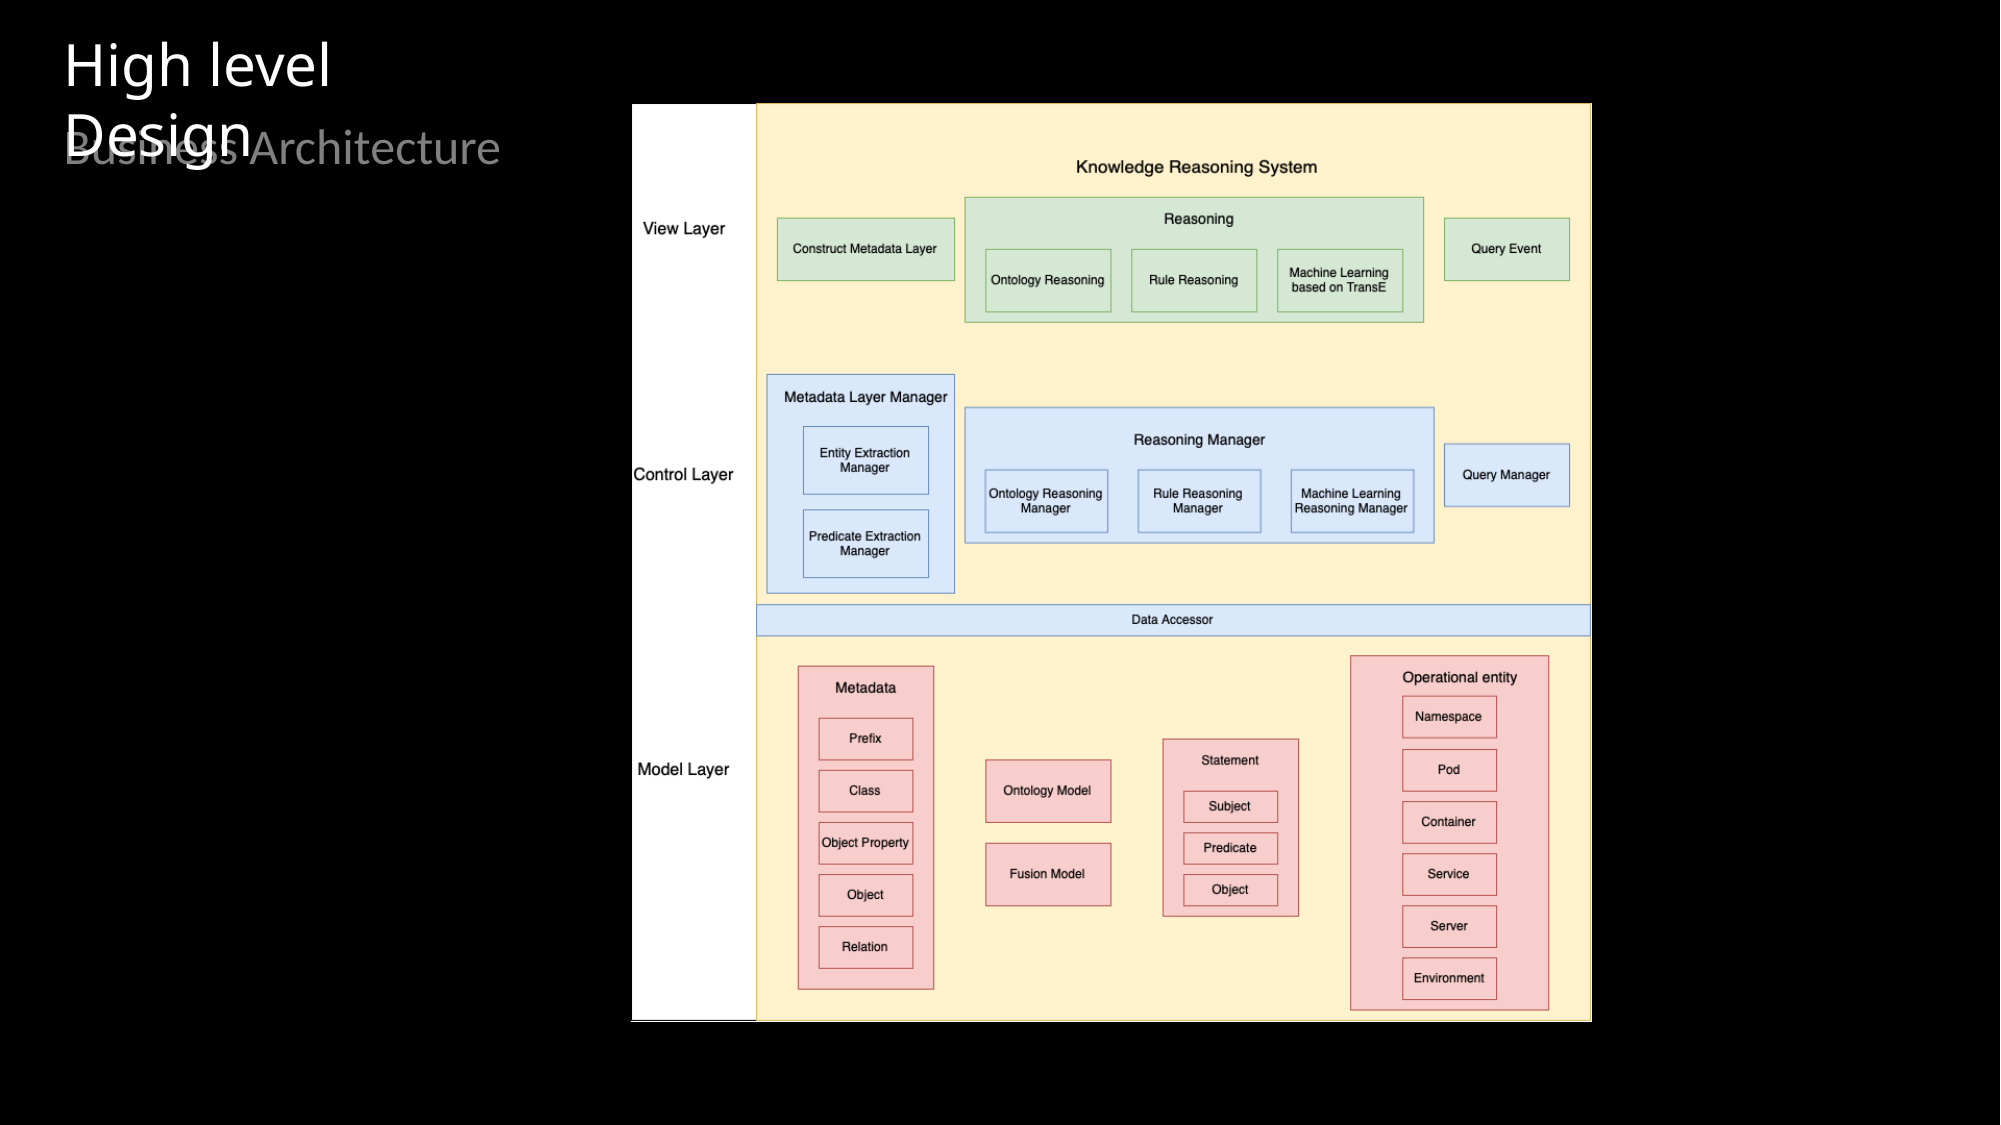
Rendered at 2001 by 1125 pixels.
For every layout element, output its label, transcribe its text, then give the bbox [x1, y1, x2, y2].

text_box High level Design [48, 20, 504, 176]
picture [631, 103, 1592, 1022]
text_box Business Architecture [48, 106, 539, 182]
